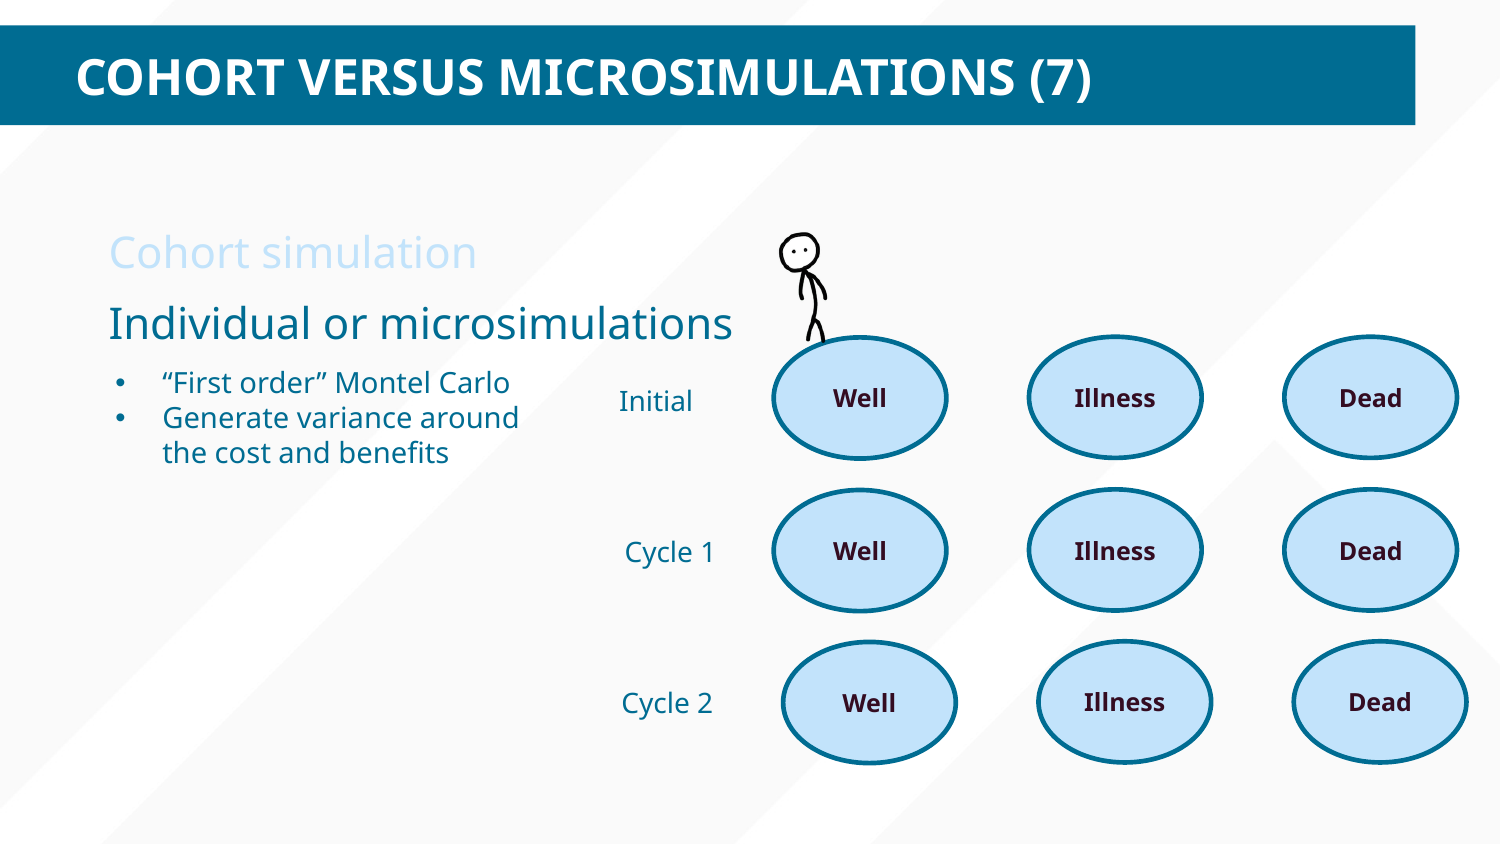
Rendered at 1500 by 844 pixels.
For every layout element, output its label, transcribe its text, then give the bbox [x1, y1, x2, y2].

text_box Well [771, 335, 949, 461]
text_box Illness [1026, 487, 1204, 613]
text_box Well [781, 639, 958, 766]
title Cohort versus Microsimulations (7) [0, 25, 1416, 126]
text_box Illness [1026, 334, 1204, 461]
text_box Dead [1282, 334, 1460, 461]
text_box “First order” Montel Carlo Generate variance around the cost and benefits [100, 357, 585, 478]
text_box Cycle 2 [606, 678, 729, 727]
text_box Cycle 1 [609, 527, 732, 576]
text_box Dead [1291, 639, 1469, 765]
text_box Well [771, 487, 949, 614]
text_box Cohort simulation Individual or microsimulations [93, 217, 1285, 356]
text_box Initial [604, 376, 709, 425]
text_box Dead [1282, 487, 1460, 613]
picture [0, 0, 1500, 844]
text_box Illness [1036, 639, 1214, 765]
